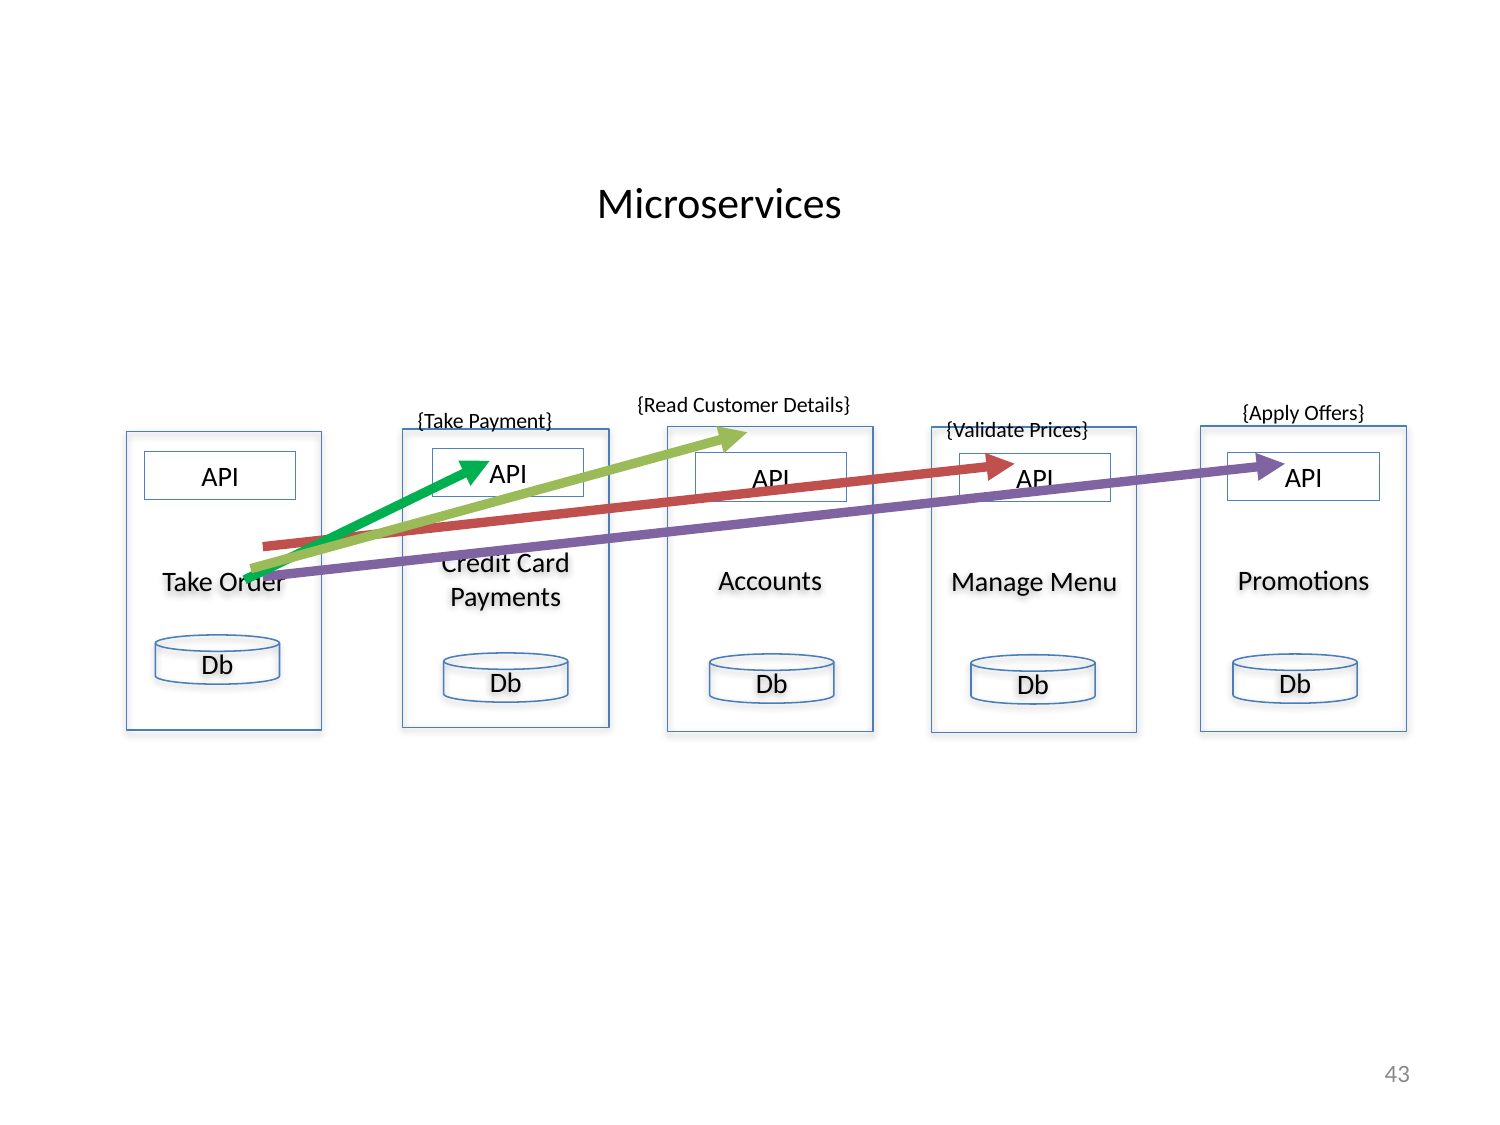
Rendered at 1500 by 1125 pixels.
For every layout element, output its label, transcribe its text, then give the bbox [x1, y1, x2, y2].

text_box Db [442, 652, 569, 703]
text_box Db [154, 634, 281, 685]
text_box Promotions [1200, 425, 1407, 732]
text_box API [1256, 452, 1380, 501]
text_box Accounts [721, 426, 874, 461]
text_box API [989, 453, 1111, 462]
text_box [743, 463, 1286, 577]
text_box Manage Menu [931, 586, 1137, 733]
text_box Db [970, 653, 1096, 705]
text_box Manage Menu [931, 449, 1137, 462]
text_box API [1227, 452, 1256, 462]
text_box {Apply Offers} [1227, 390, 1406, 432]
text_box API [752, 452, 847, 461]
text_box Db [708, 653, 835, 704]
text_box Accounts [667, 586, 874, 732]
text_box API [959, 453, 985, 461]
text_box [250, 432, 748, 569]
text_box Take Order [126, 431, 322, 731]
text_box {Validate Prices} [931, 408, 1235, 449]
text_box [244, 460, 490, 581]
text_box {Read Customer Details} [622, 383, 925, 425]
slide_number 43 [1074, 1042, 1425, 1103]
text_box Microservices [311, 167, 1128, 235]
text_box Accounts [667, 426, 717, 430]
text_box API [144, 451, 245, 500]
text_box Db [1232, 653, 1358, 704]
text_box {Take Payment} [402, 399, 593, 430]
text_box Credit Card Payments [402, 586, 610, 728]
